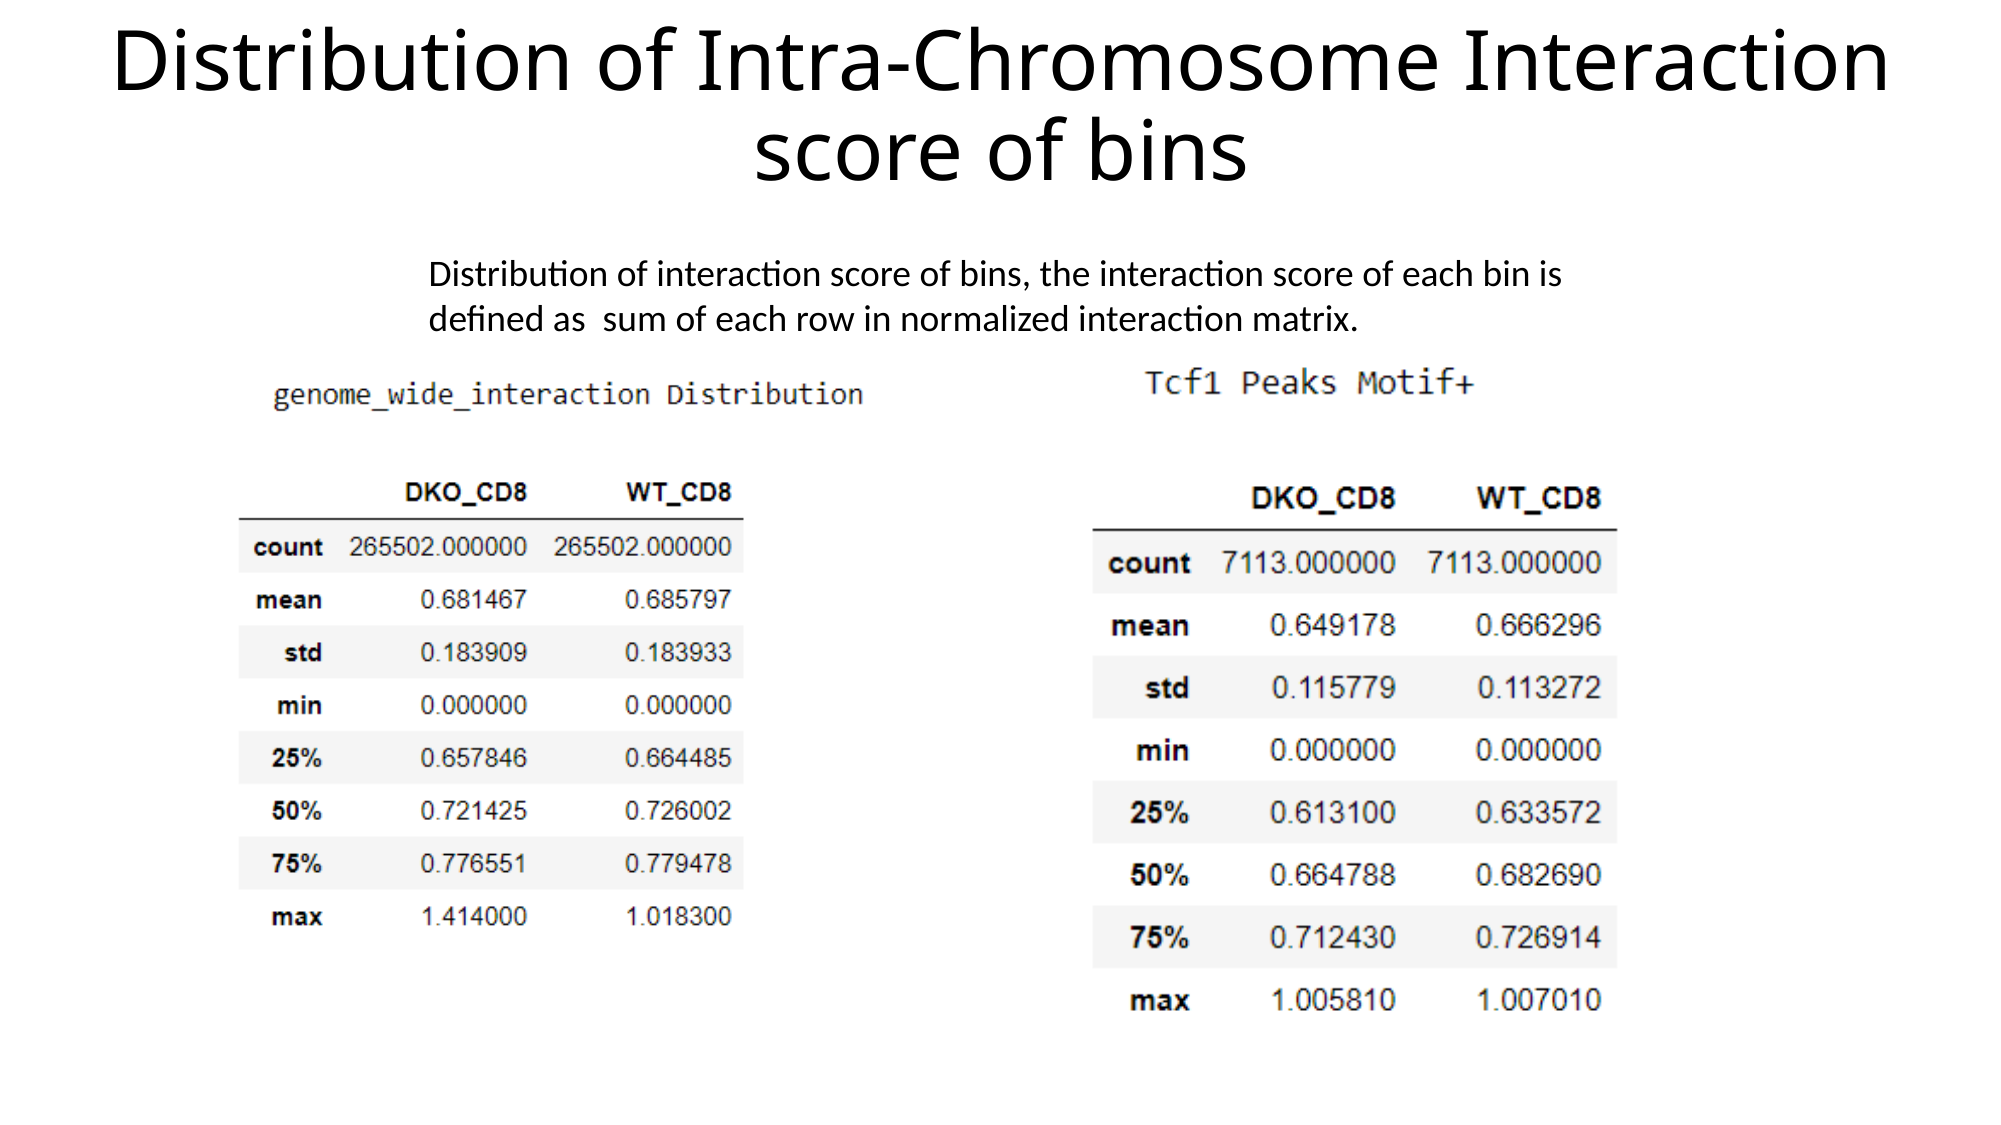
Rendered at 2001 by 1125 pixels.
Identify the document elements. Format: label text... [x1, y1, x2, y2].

picture [224, 372, 933, 946]
text_box Distribution of interaction score of bins, the interaction score of each bin is defined as sum of each row in normalized interaction matrix. [413, 241, 1587, 347]
picture [1067, 346, 1666, 1023]
title Distribution of Intra-Chromosome Interaction score of bins [4, 0, 2000, 218]
